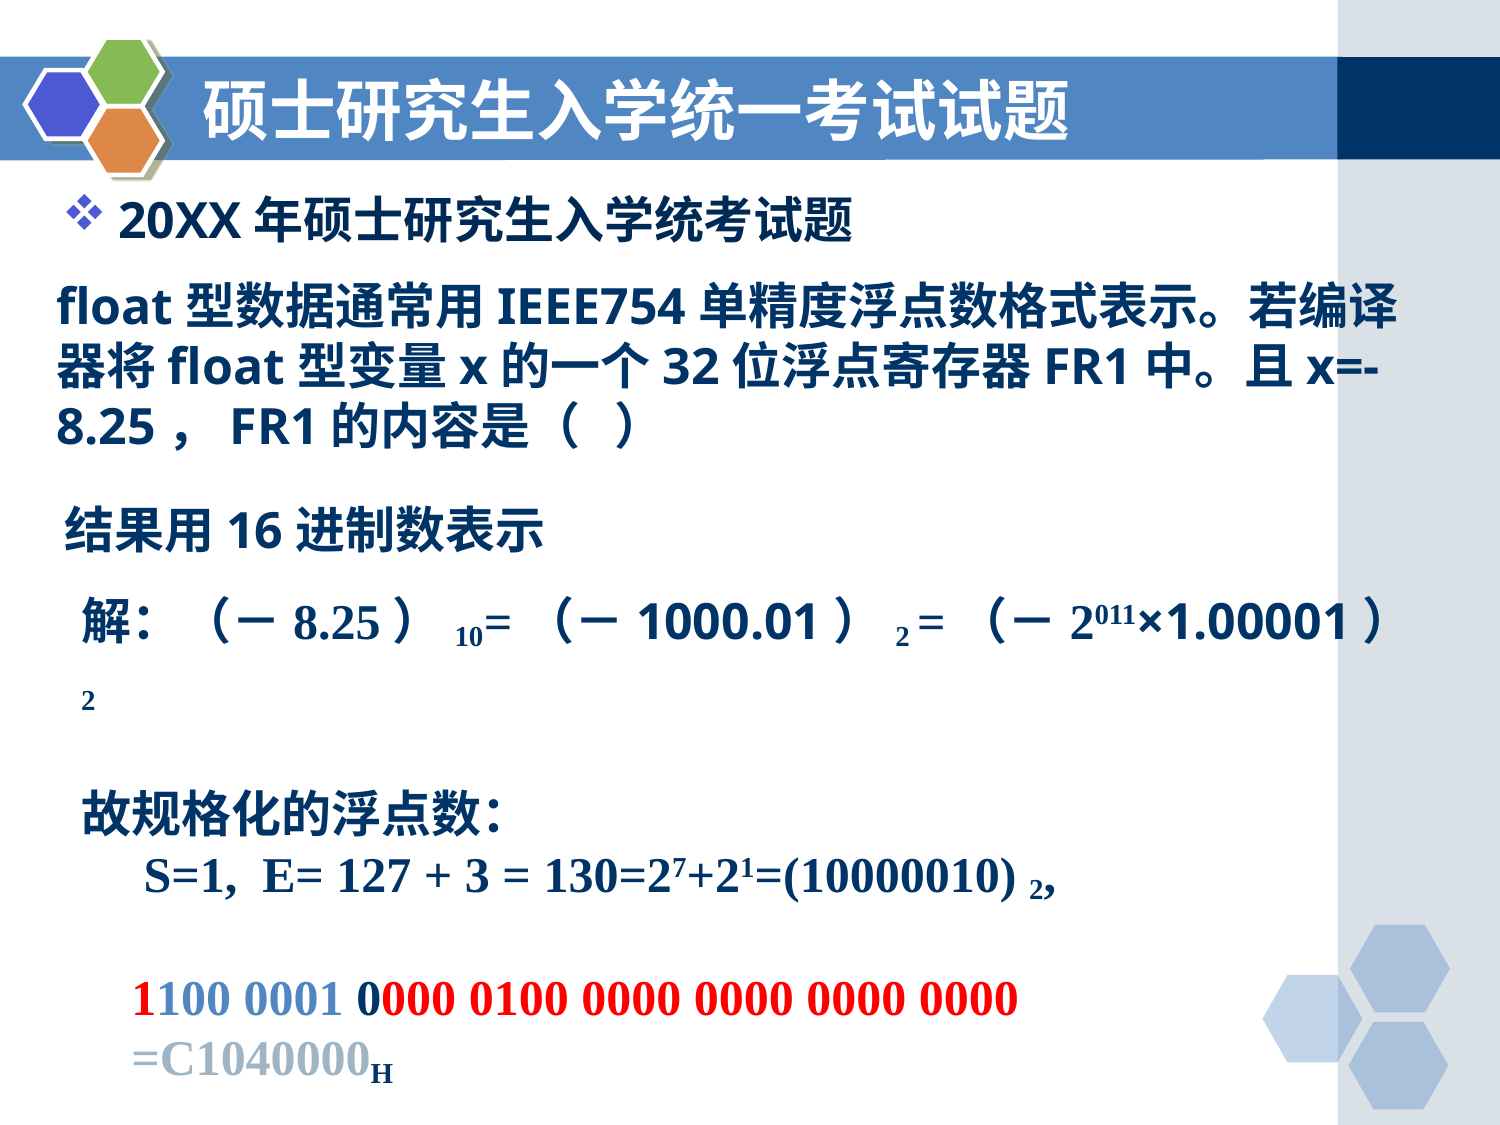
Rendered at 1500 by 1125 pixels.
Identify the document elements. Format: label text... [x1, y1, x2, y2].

list 20XX年硕士研究生入学统考试题 [46, 187, 1190, 254]
text_box 解：（－8.25）10=（－1000.01）2 =（－2011×1.00001）2 [66, 581, 1439, 724]
text_box 故规格化的浮点数： S=1, E= 127 + 3 = 130=27+21=(10000010) 2, 1100 0001 0000 0100 0000 0000 0000 0000 =C1040000H [66, 774, 1386, 1097]
text_box 结果用16进制数表示 [49, 491, 560, 567]
text_box float型数据通常用IEEE754单精度浮点数格式表示。若编译器将float型变量x的一个32位浮点寄存器FR1中。且x=-8.25，FR1的内容是（ ） [41, 267, 1417, 462]
title 硕士研究生入学统一考试试题 [187, 62, 1288, 156]
